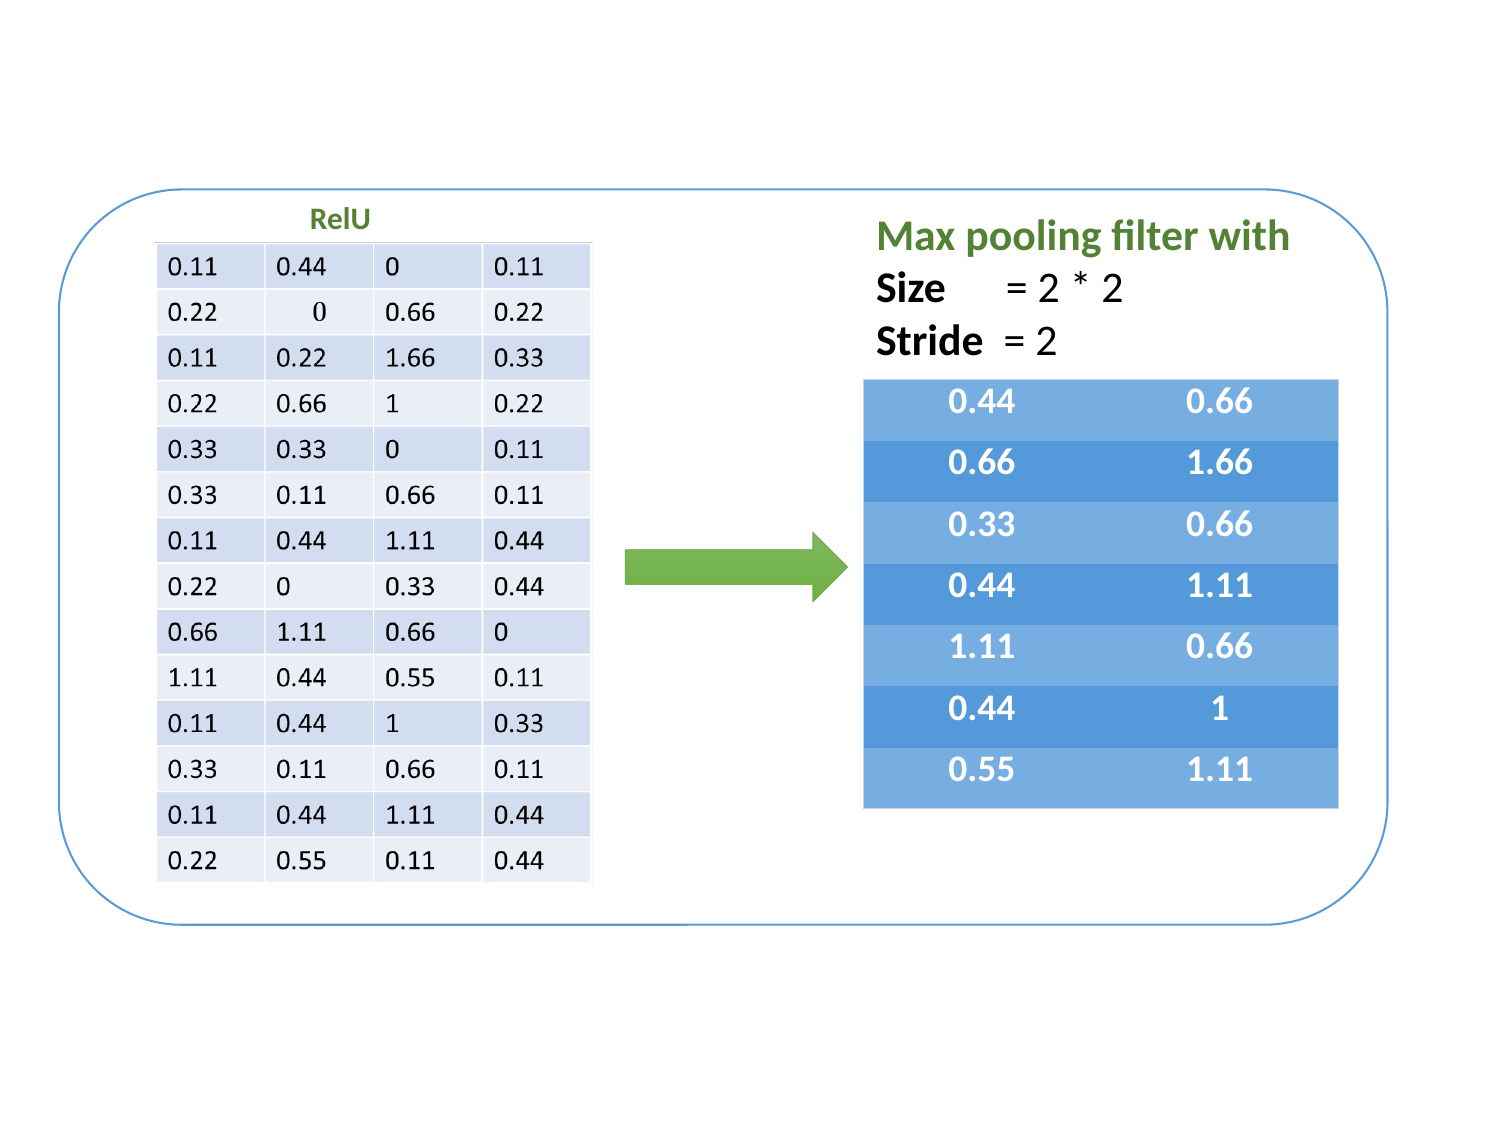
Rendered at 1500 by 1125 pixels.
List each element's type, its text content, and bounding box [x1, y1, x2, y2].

table_cell 0.66 [1101, 502, 1338, 564]
table_header 0.66 [1101, 380, 1338, 441]
table_cell 1.66 [1101, 441, 1338, 502]
table_header 0.44 [864, 380, 1101, 441]
table_cell 0.33 [864, 502, 1101, 564]
picture [155, 239, 593, 895]
text_box [624, 531, 849, 603]
table_cell 0.44 [864, 686, 1101, 748]
table_cell 0.44 [864, 564, 1101, 625]
table_cell 1.11 [1101, 748, 1338, 808]
table_cell 0.66 [864, 441, 1101, 502]
table_cell 1.11 [1101, 564, 1338, 625]
text_box RelU [295, 190, 642, 243]
text_box Max pooling filter with Size = 2 * 2 Stride = 2 [861, 199, 1388, 372]
text_box [57, 188, 1389, 926]
table_cell 0.55 [864, 748, 1101, 808]
table_cell 0.66 [1101, 625, 1338, 686]
table_cell 1 [1101, 686, 1338, 748]
table_cell 1.11 [864, 625, 1101, 686]
